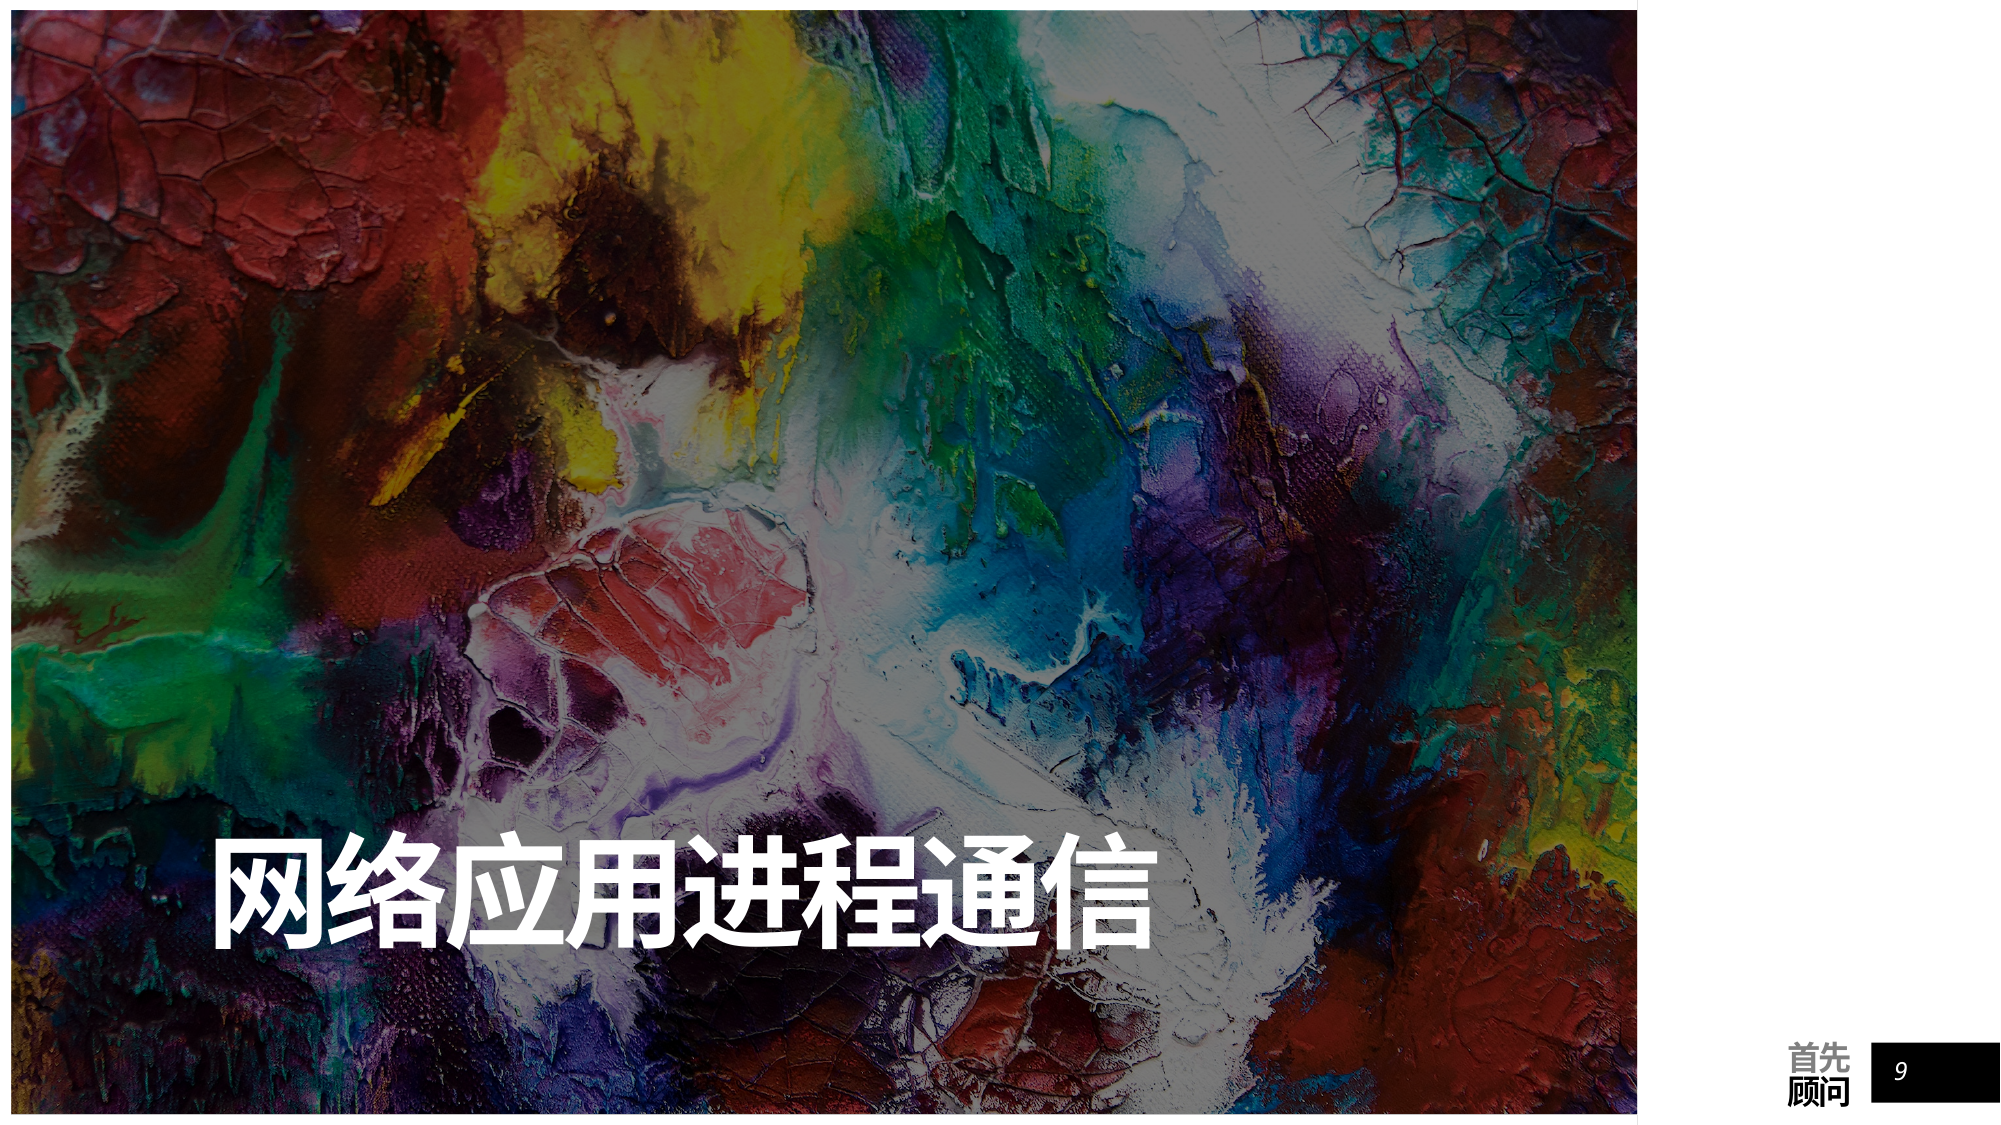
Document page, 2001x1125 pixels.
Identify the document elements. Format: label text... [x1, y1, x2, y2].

slide_number 9 [1877, 1050, 1924, 1096]
picture [11, 10, 1638, 1114]
